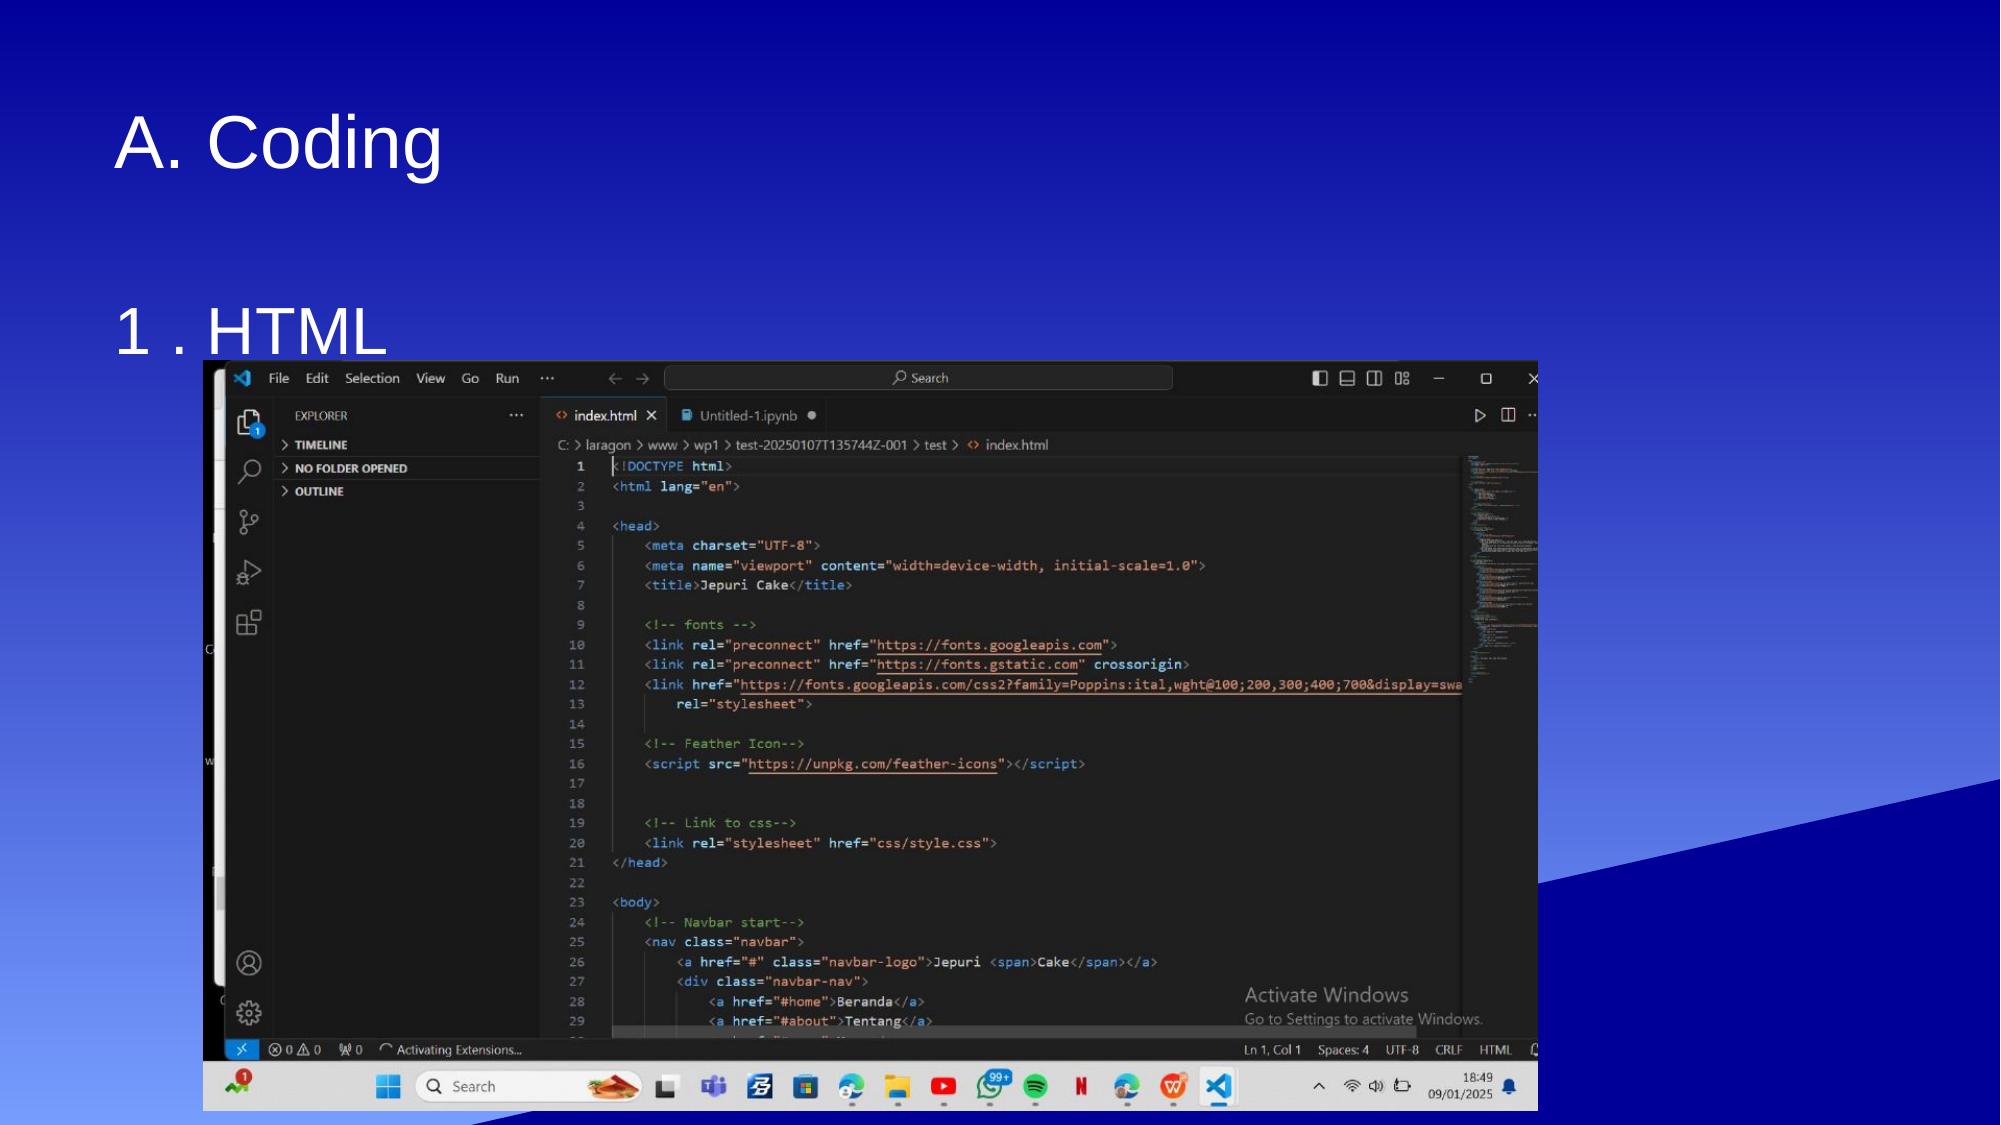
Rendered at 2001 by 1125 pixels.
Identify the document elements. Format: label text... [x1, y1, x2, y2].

title A. Coding [99, 44, 1901, 186]
picture [203, 360, 1538, 1111]
list 1 . HTML [99, 186, 1901, 1081]
